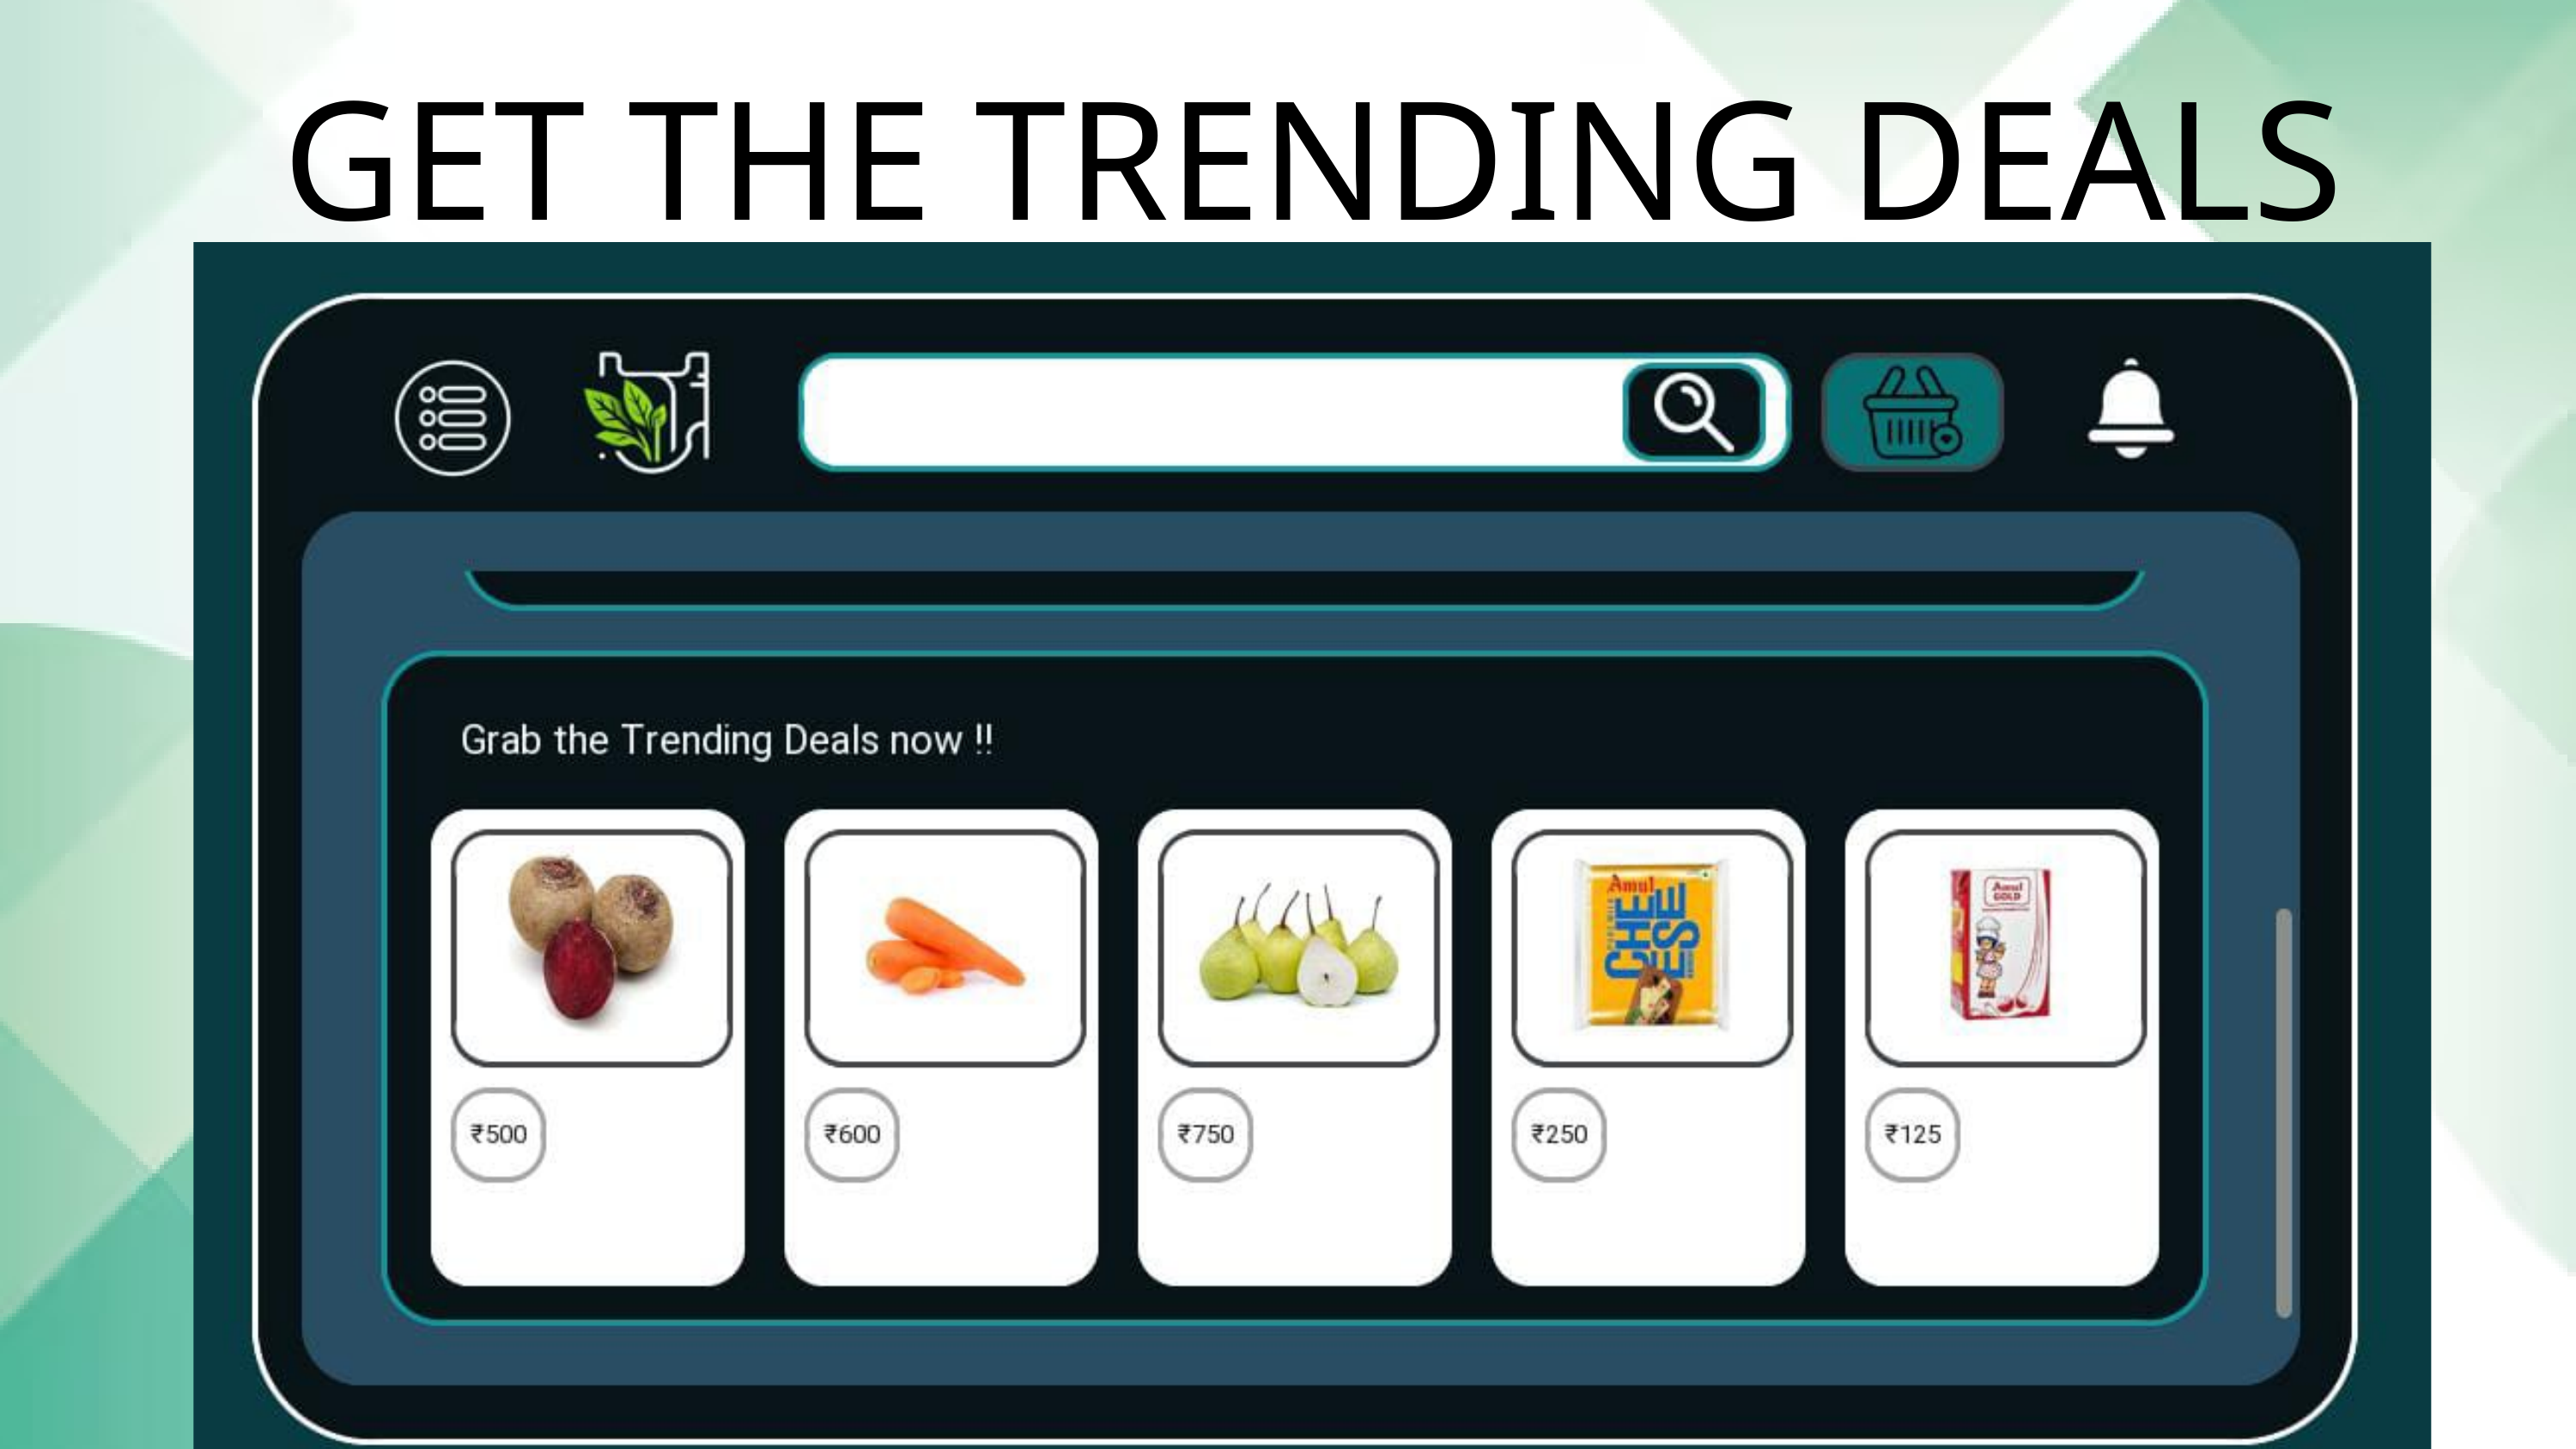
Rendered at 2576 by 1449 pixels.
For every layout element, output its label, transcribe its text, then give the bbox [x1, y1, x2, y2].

text_box [0, 0, 2576, 1449]
text_box GET THE TRENDING DEALS [120, 22, 2506, 253]
text_box [193, 253, 2432, 1449]
